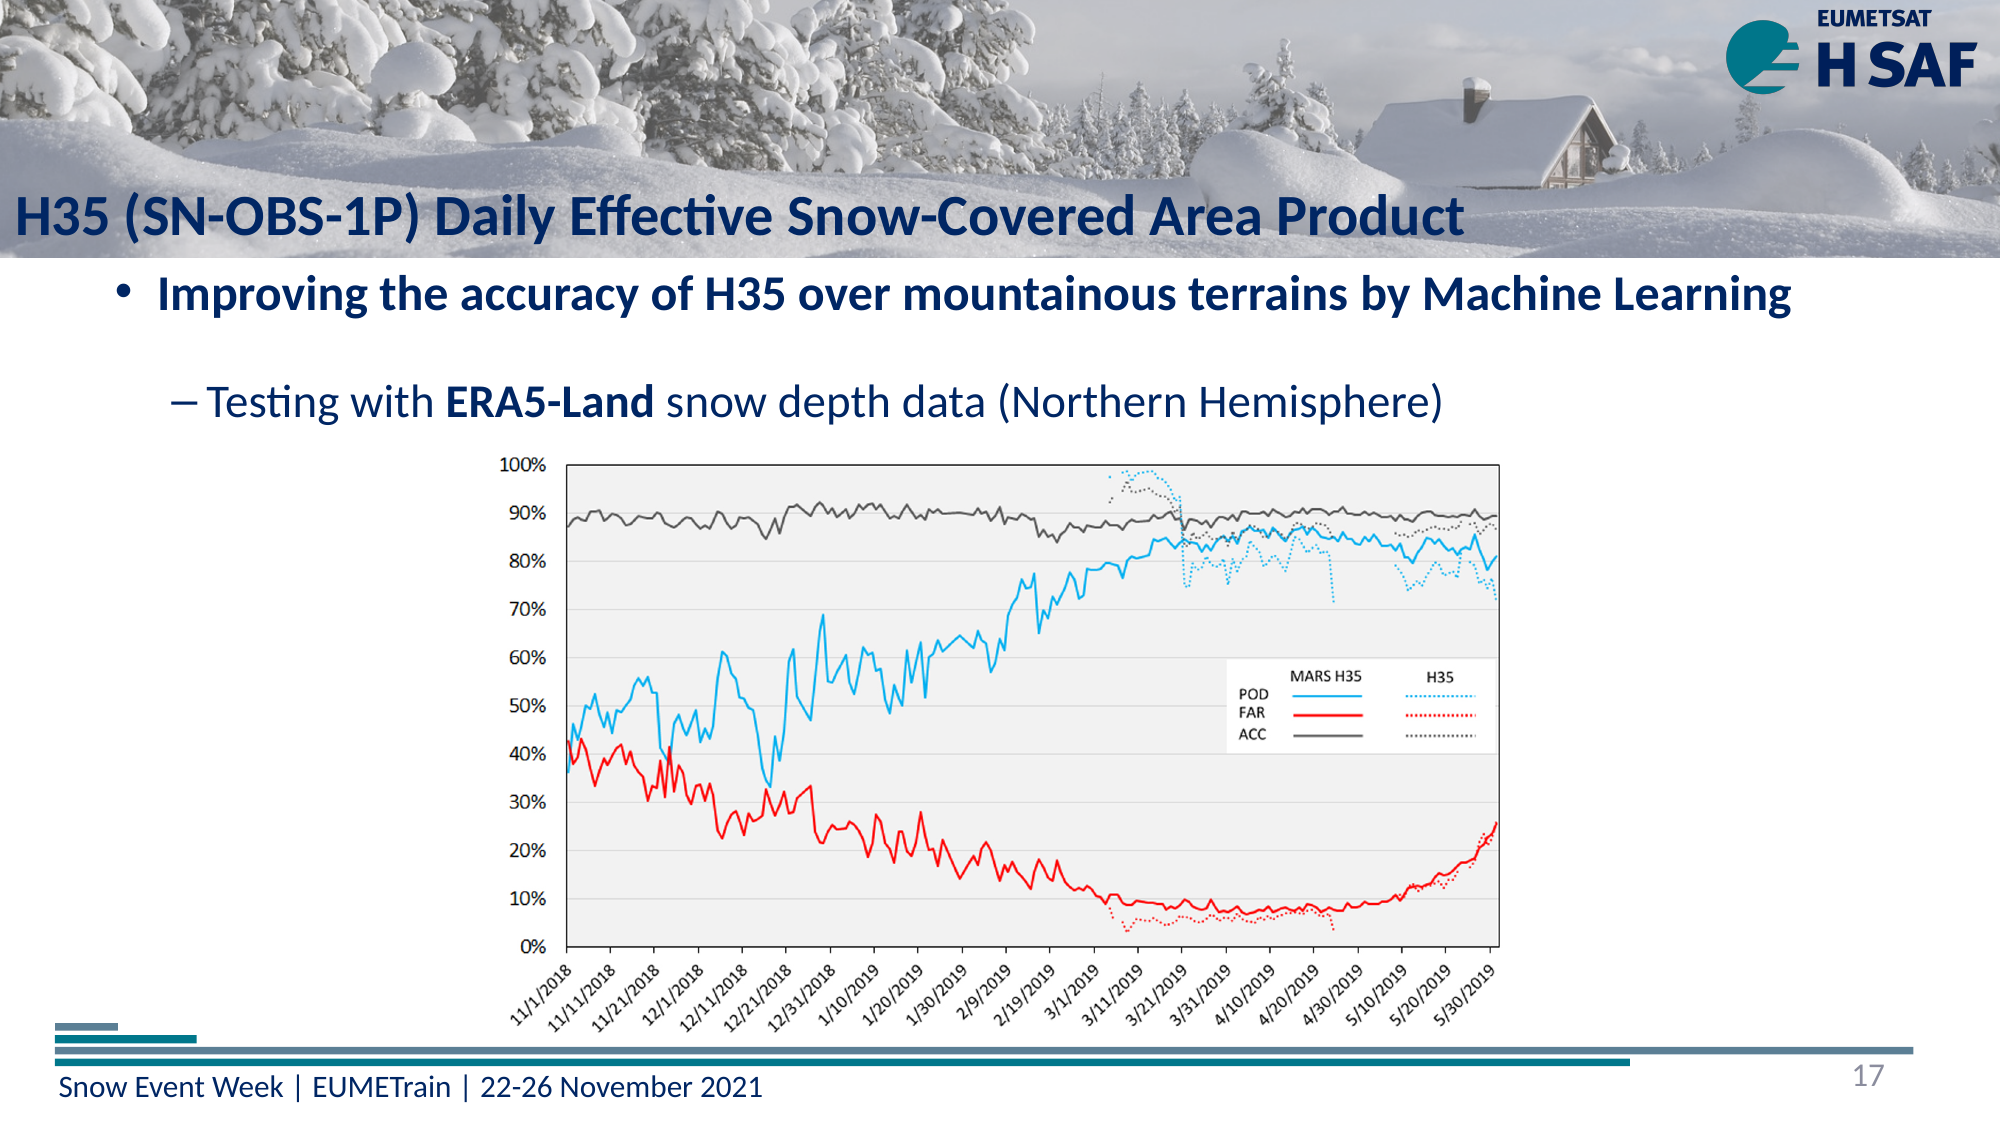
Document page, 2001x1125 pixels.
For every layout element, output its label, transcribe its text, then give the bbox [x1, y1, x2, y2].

slide_number 17 [1433, 1042, 1900, 1103]
picture [496, 447, 1504, 1039]
picture [1717, 5, 2000, 100]
title H35 (SN-OBS-1P) Daily Effective Snow-Covered Area Product [0, 160, 1624, 264]
list Improving the accuracy of H35 over mountainous terrains by Machine Learning Testing with ERA5-Land snow depth data (Northern Hemisphere) [99, 253, 1942, 1005]
